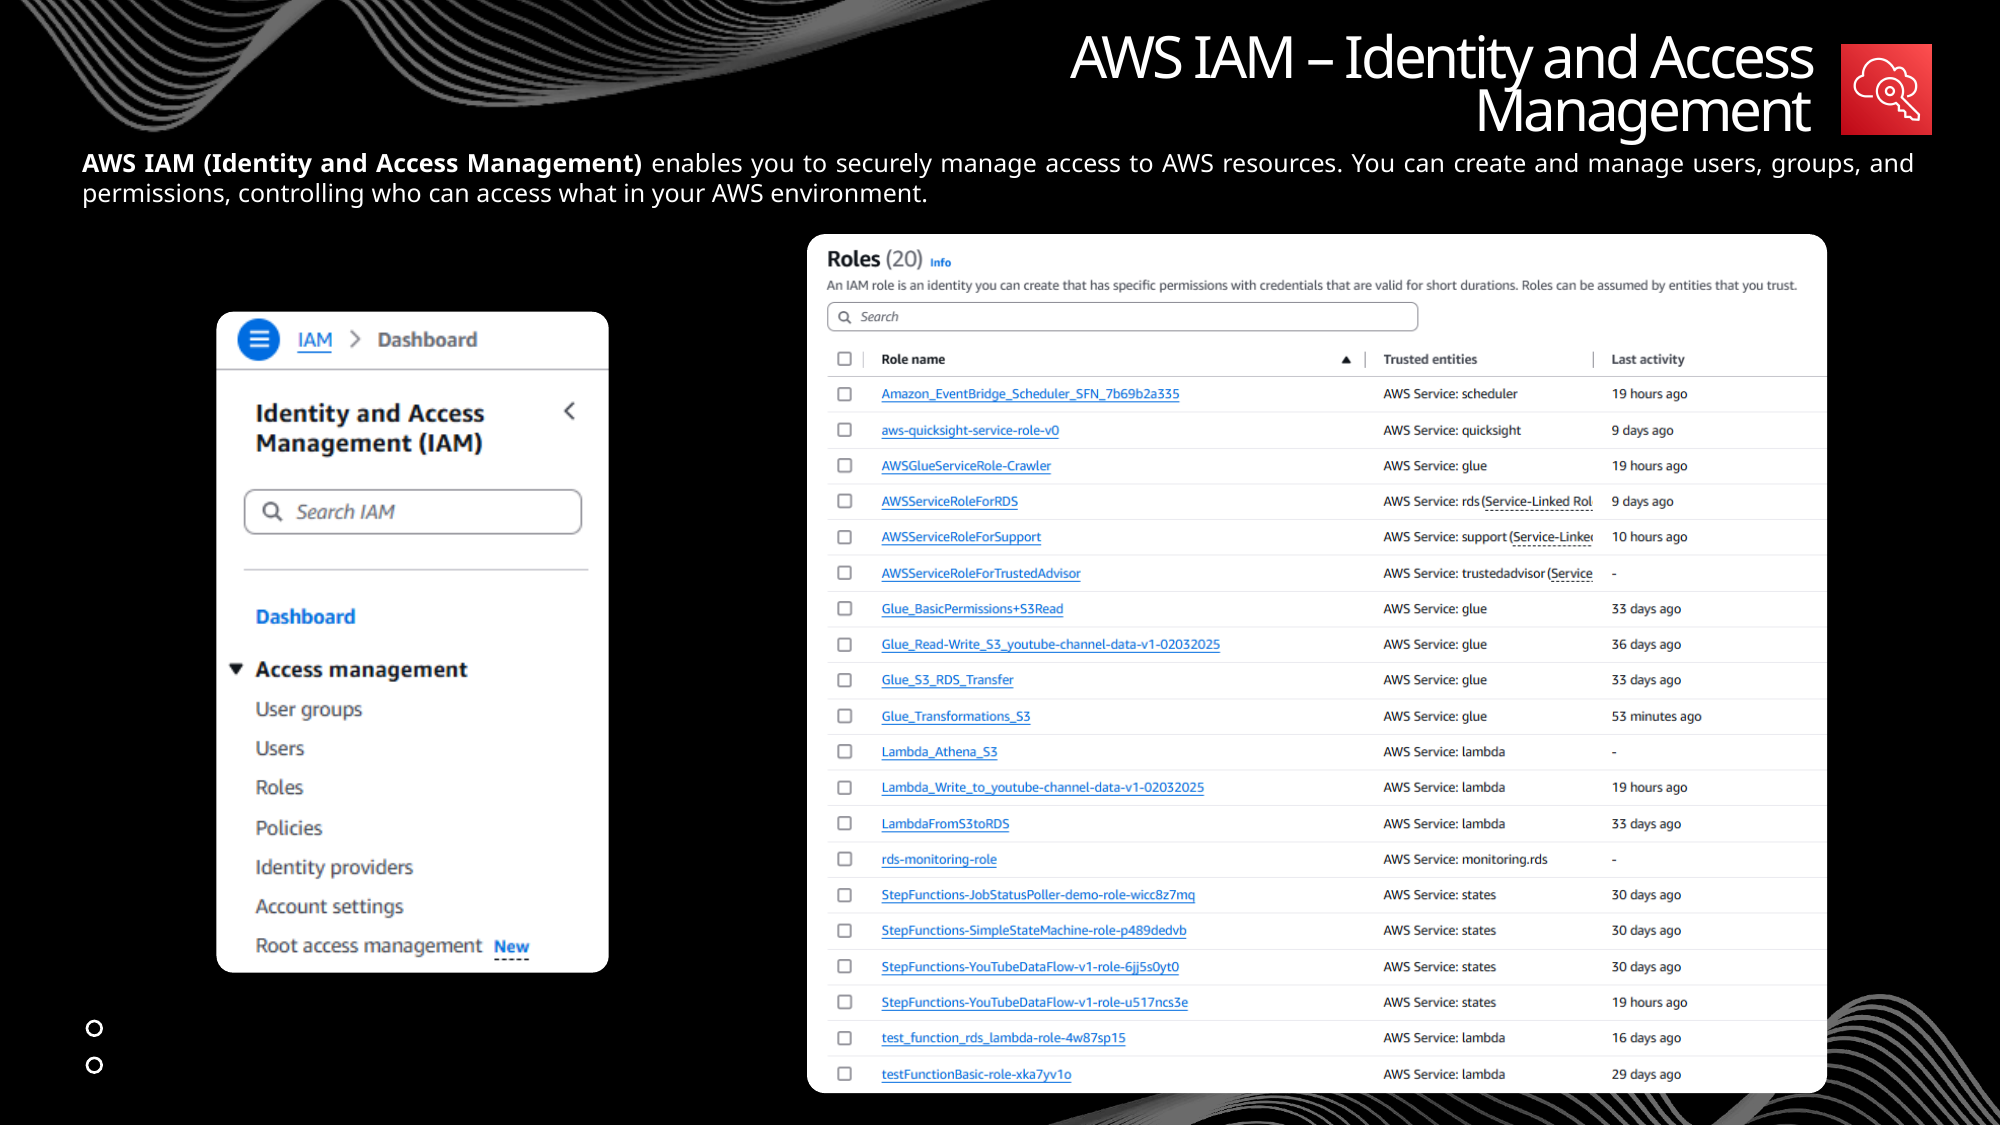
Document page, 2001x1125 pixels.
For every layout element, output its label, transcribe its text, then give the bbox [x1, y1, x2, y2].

picture [1841, 44, 1933, 135]
picture [216, 311, 609, 973]
text_box AWS IAM (Identity and Access Management) enables you to securely manage access to AWS resources. You can create and manage users, groups, and permissions, controlling who can access what in your AWS environment. [67, 139, 1932, 215]
title AWS IAM – Identity and Access Management [767, 44, 1814, 135]
picture [806, 233, 1828, 1094]
